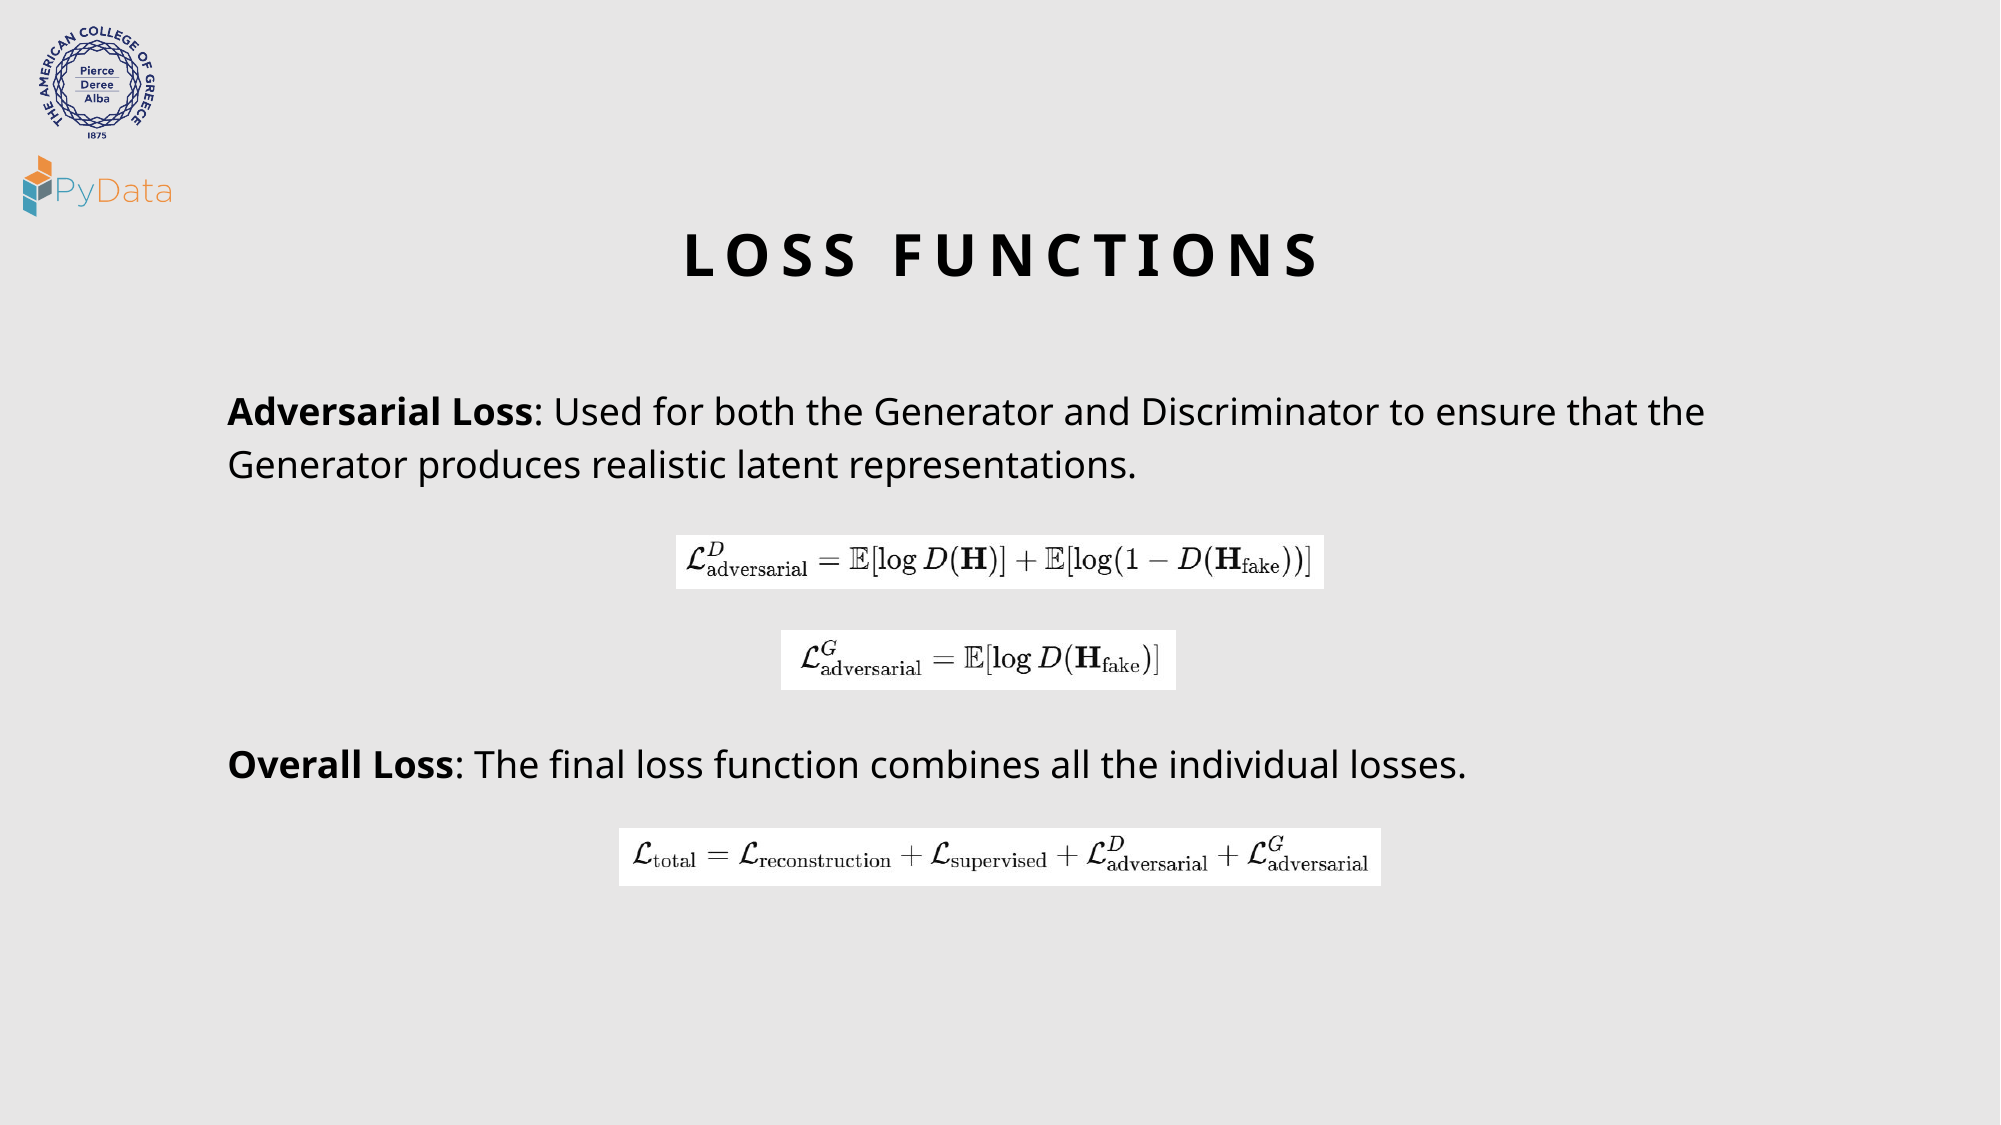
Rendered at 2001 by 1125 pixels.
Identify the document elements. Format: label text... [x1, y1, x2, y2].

picture [619, 828, 1381, 886]
picture [23, 155, 171, 217]
picture [39, 26, 155, 139]
title Loss functions [212, 138, 1788, 354]
picture [781, 630, 1176, 690]
list Adversarial Loss: Used for both the Generator and Discriminator to ensure that the Generator produces realistic latent representations. Overall Loss: The final loss function combines all the individual losses. [212, 371, 1788, 969]
picture [676, 535, 1324, 589]
